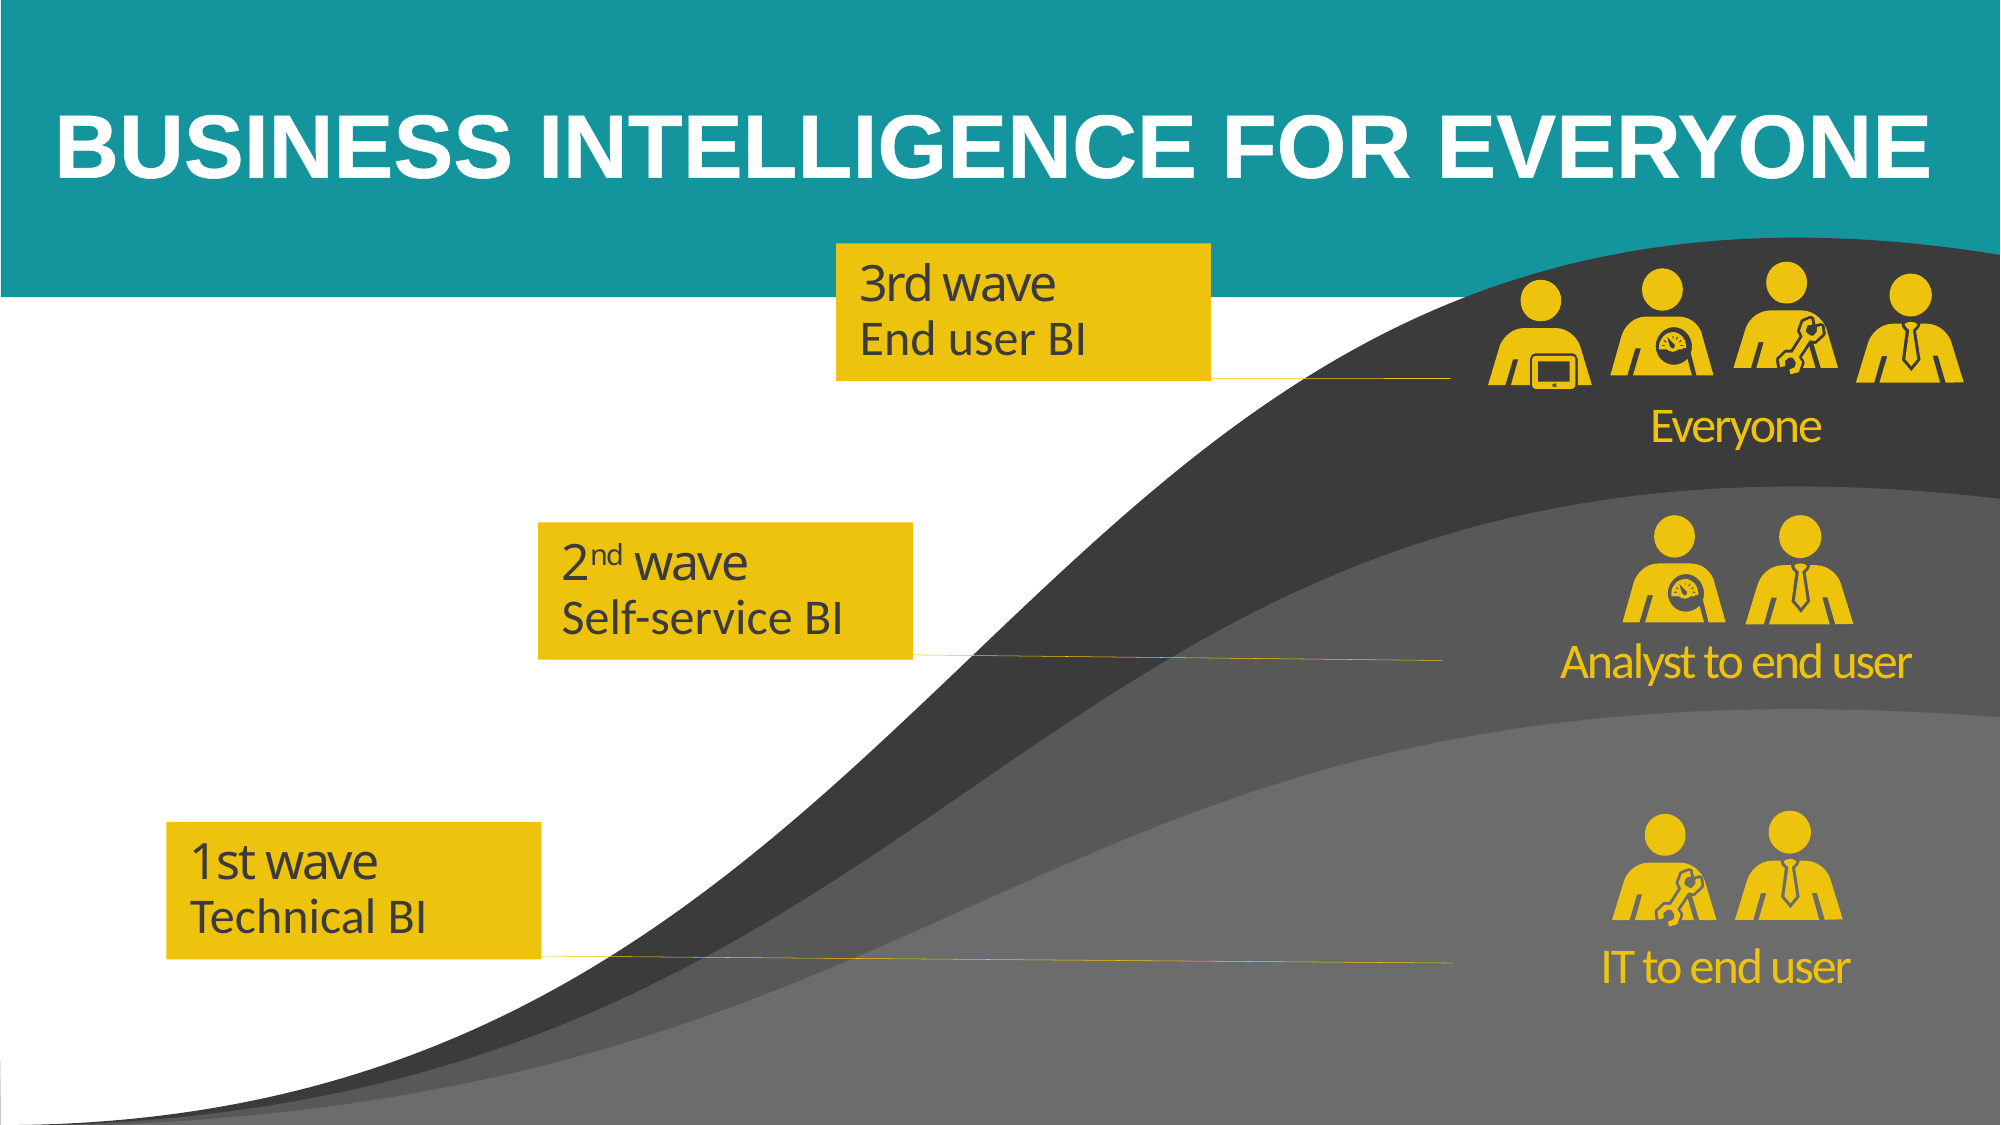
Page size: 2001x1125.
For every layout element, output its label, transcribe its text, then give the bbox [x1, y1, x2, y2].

title Business Intelligence for Everyone [0, 0, 2000, 237]
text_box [0, 709, 2000, 1125]
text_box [0, 237, 2000, 486]
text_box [0, 486, 2000, 709]
